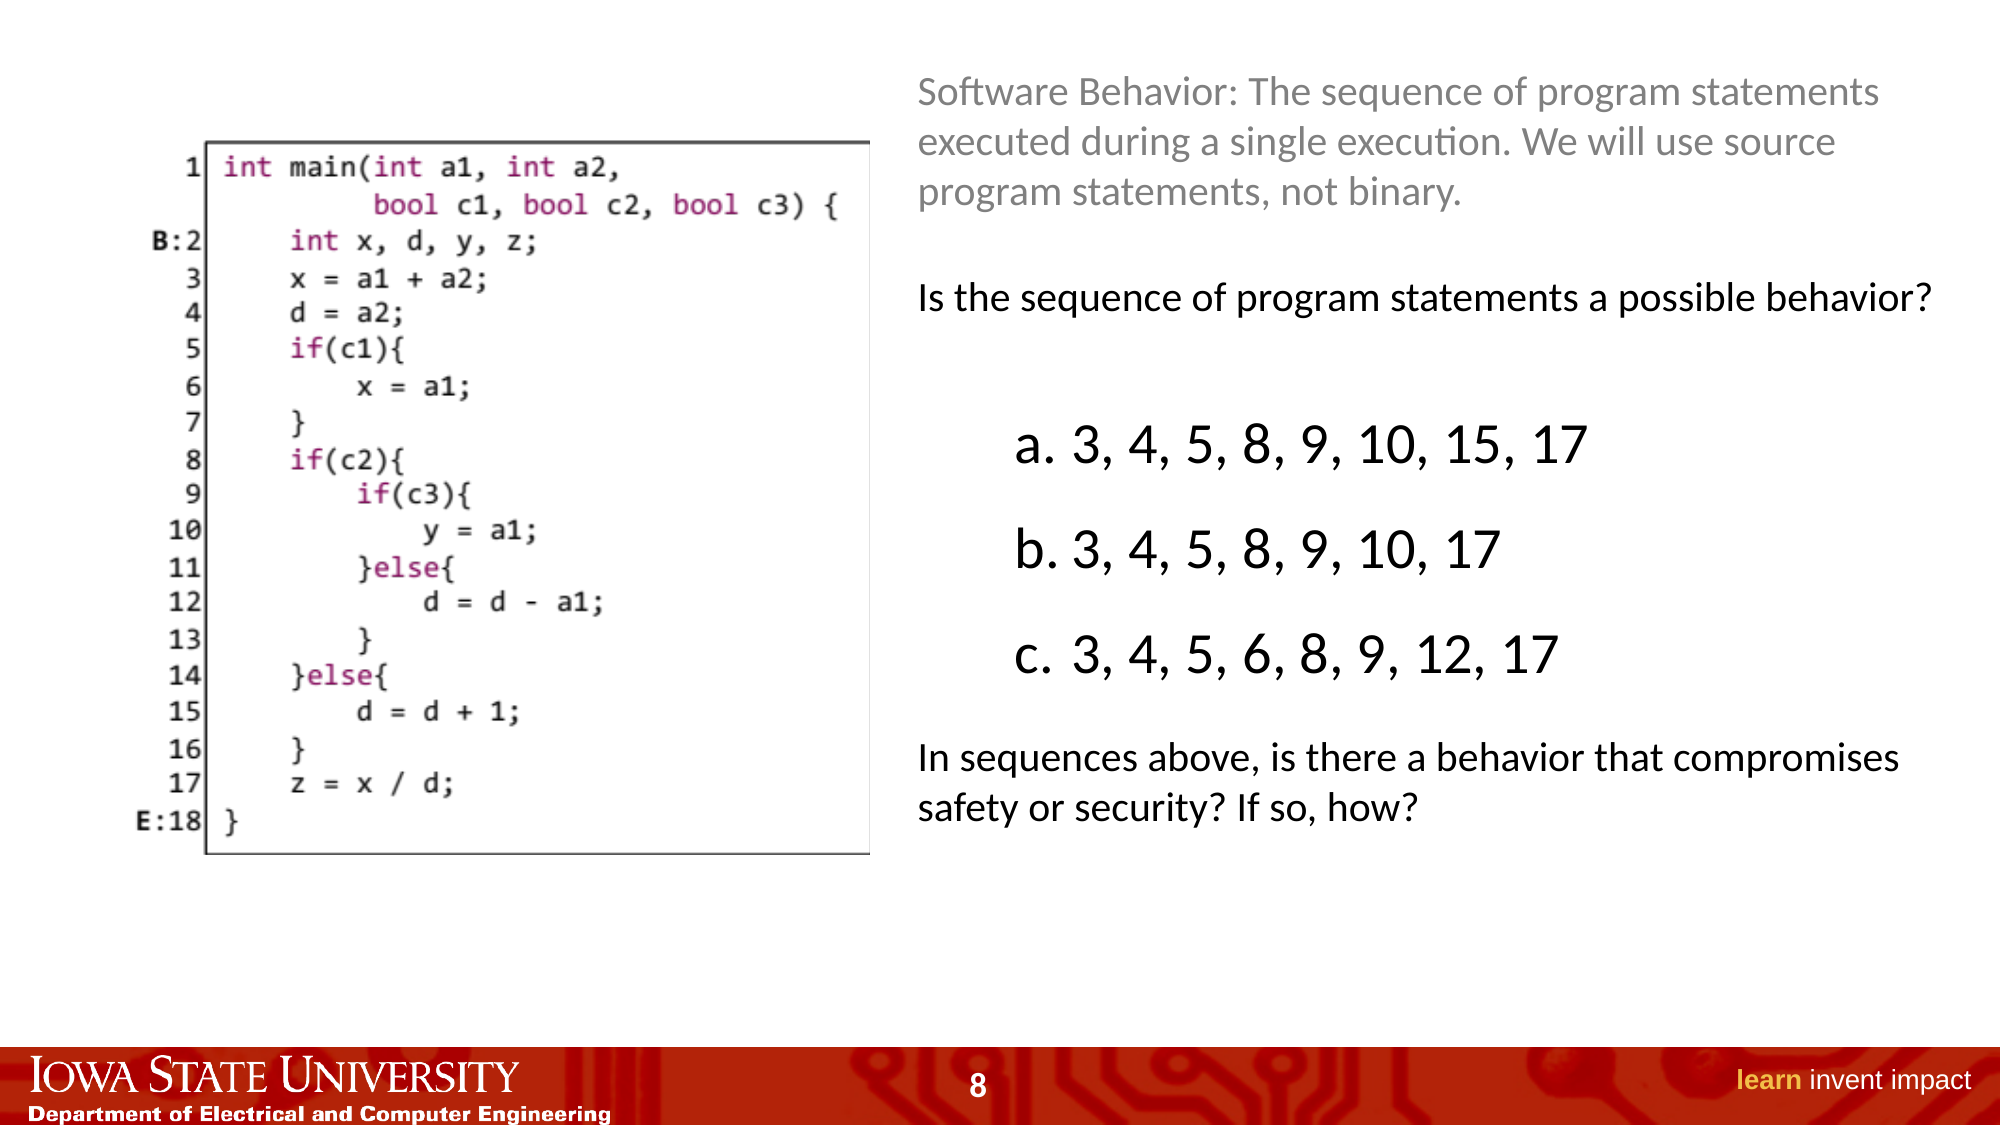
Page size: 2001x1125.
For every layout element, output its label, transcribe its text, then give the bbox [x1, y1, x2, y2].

text_box In sequences above, is there a behavior that compromises safety or security? If so, how? [902, 722, 1969, 837]
picture [0, 1047, 2000, 1125]
picture [102, 139, 871, 856]
text_box 3, 4, 5, 8, 9, 10, 15, 17 3, 4, 5, 8, 9, 10, 17 3, 4, 5, 6, 8, 9, 12, 17 [999, 363, 1768, 693]
text_box Is the sequence of program statements a possible behavior? [902, 262, 1969, 328]
slide_number 8 [753, 1054, 1204, 1115]
text_box Software Behavior: The sequence of program statements executed during a single execution. We will use source program statements, not binary. [902, 56, 1903, 222]
